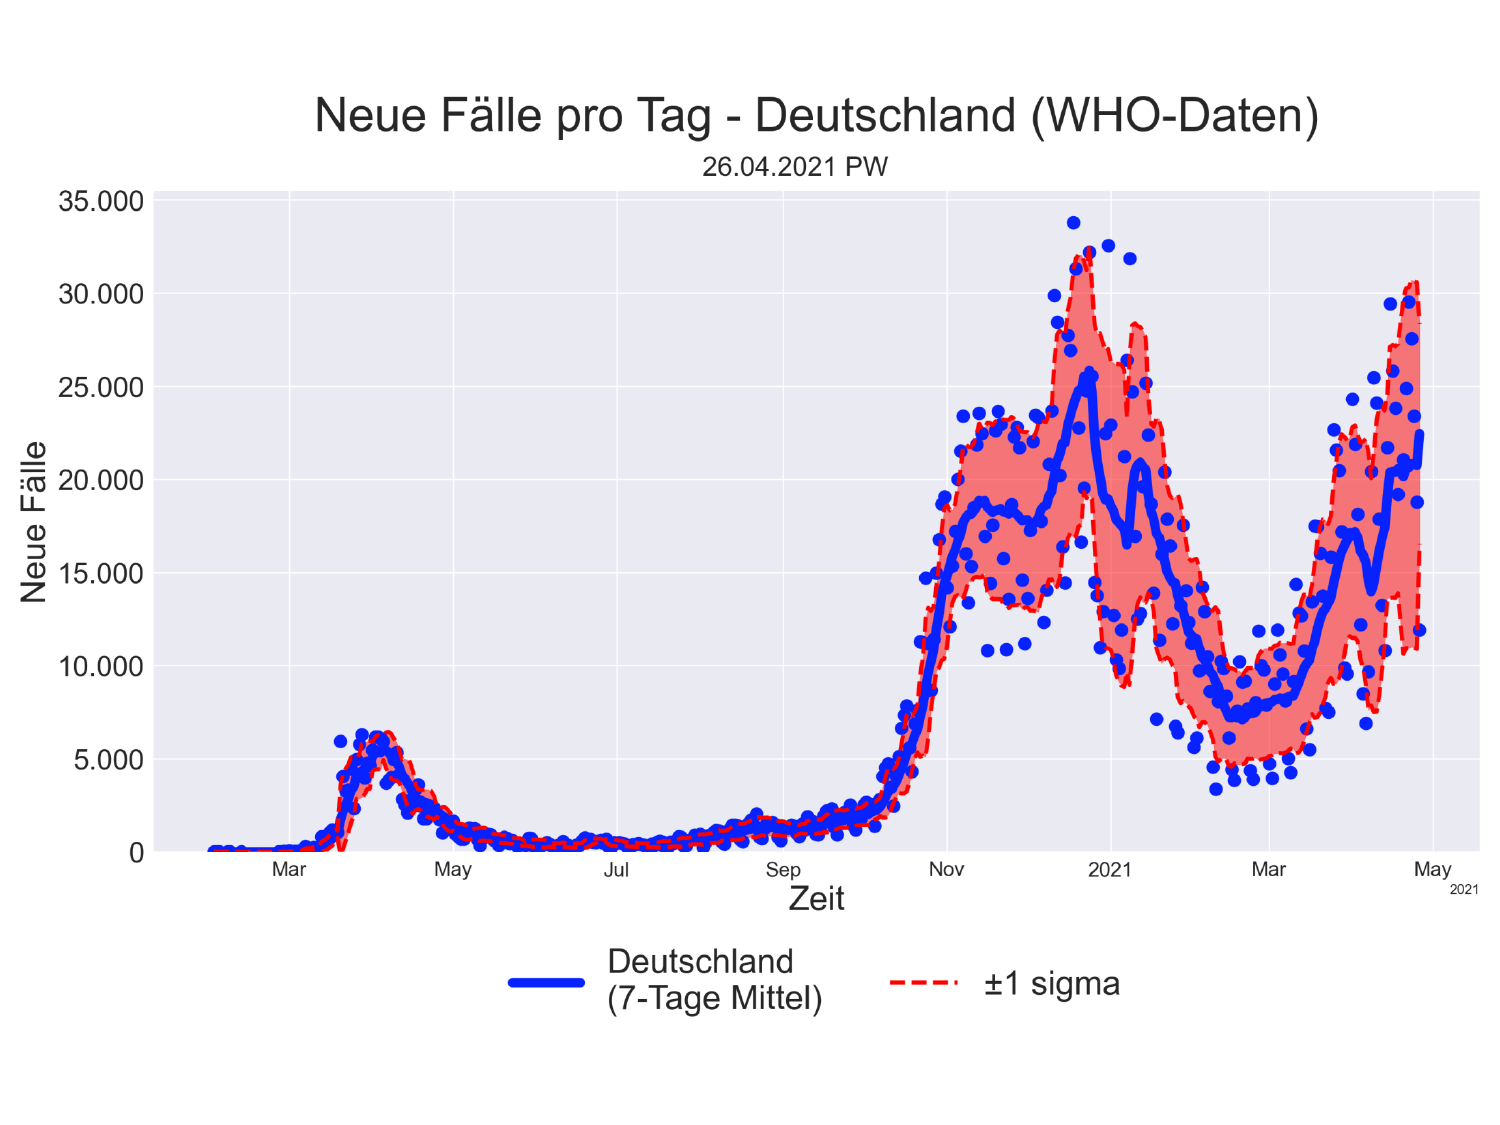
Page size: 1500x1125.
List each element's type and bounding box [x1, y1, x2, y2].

picture [11, 86, 1489, 1039]
